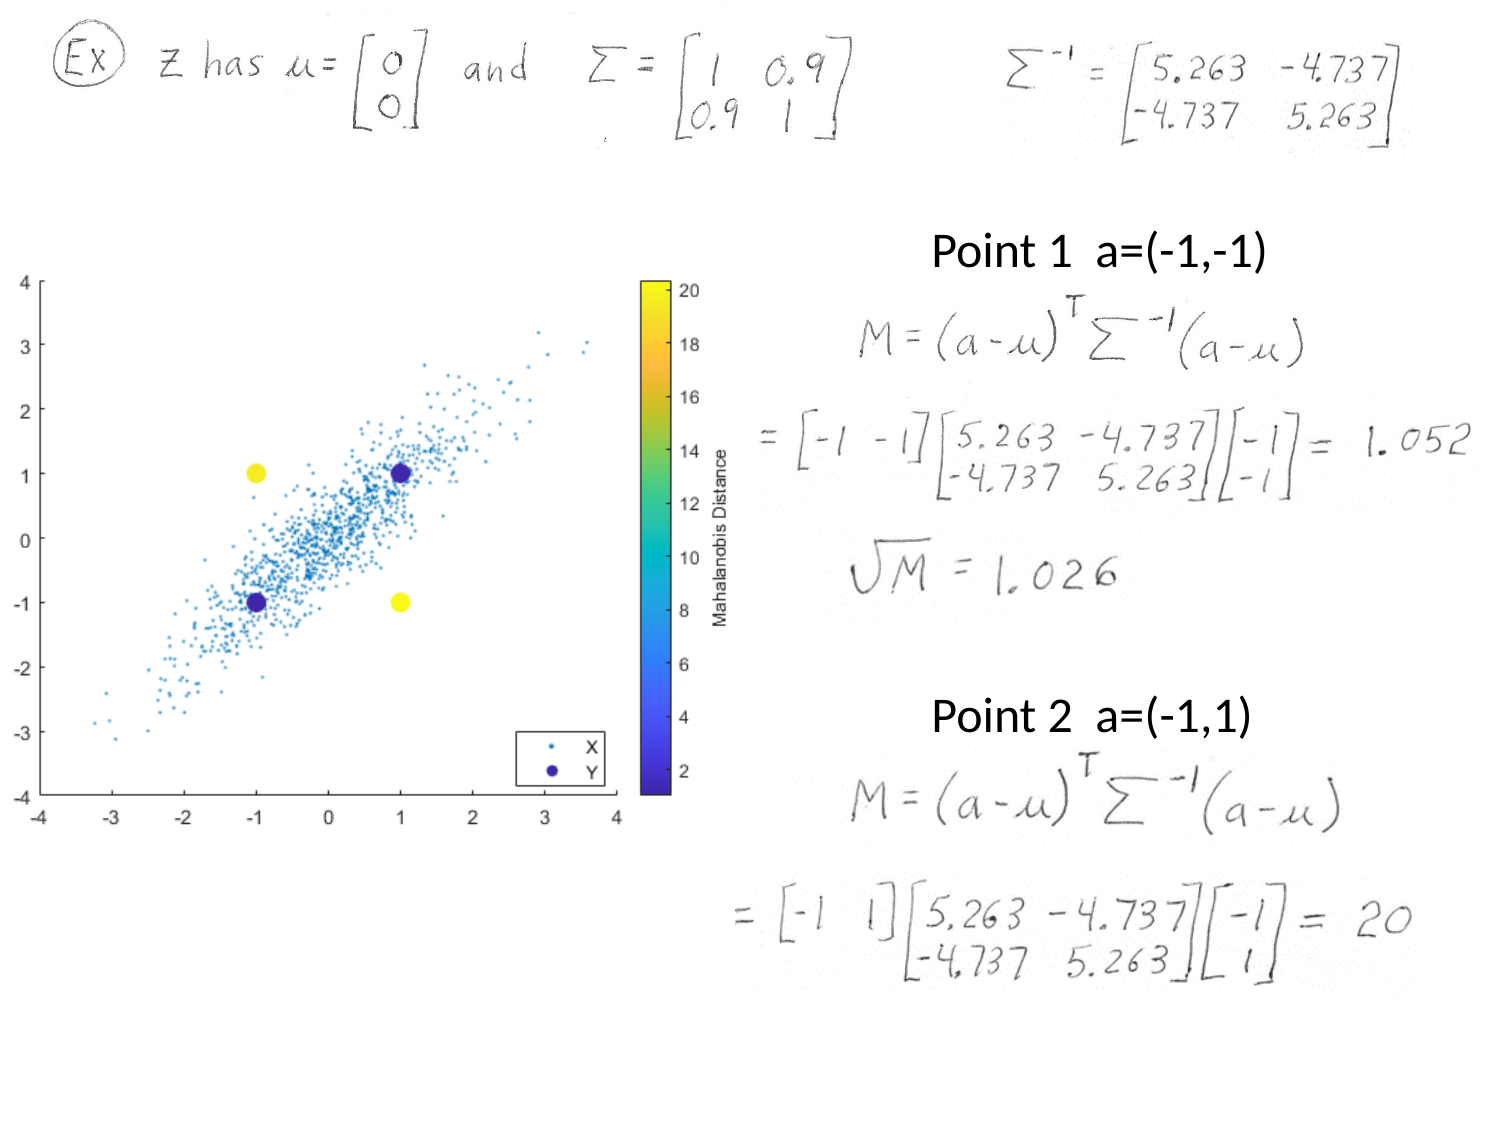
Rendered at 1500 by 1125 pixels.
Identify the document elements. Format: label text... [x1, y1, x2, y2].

picture [779, 749, 1345, 846]
picture [989, 29, 1419, 163]
picture [809, 524, 1145, 621]
picture [794, 285, 1330, 385]
text_box Point 1 a=(-1,-1) [916, 209, 1284, 283]
picture [44, 0, 874, 171]
text_box Point 2 a=(-1,1) [916, 674, 1269, 748]
picture [0, 240, 1486, 865]
picture [734, 869, 1441, 995]
